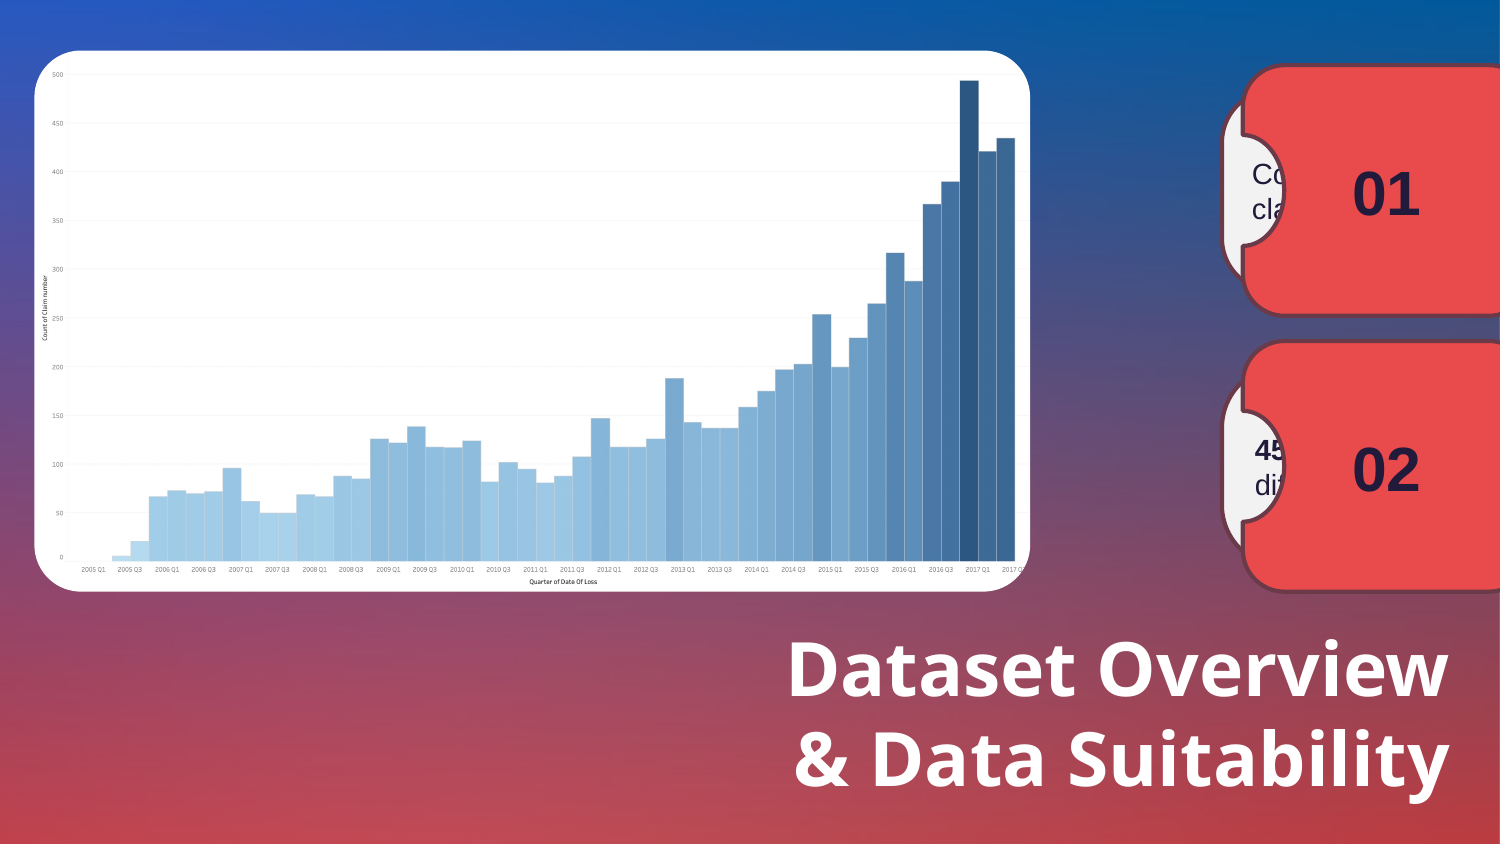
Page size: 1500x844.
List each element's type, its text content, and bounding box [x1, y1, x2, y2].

text_box 01 [1240, 63, 1500, 318]
text_box Contains over 12 years of claims data [1219, 99, 1282, 282]
picture [34, 50, 1031, 592]
title Dataset Overview & Data Suitability [721, 606, 1466, 812]
text_box 45 variables covering different aspects of claims [1219, 381, 1282, 552]
text_box 02 [1240, 338, 1500, 594]
